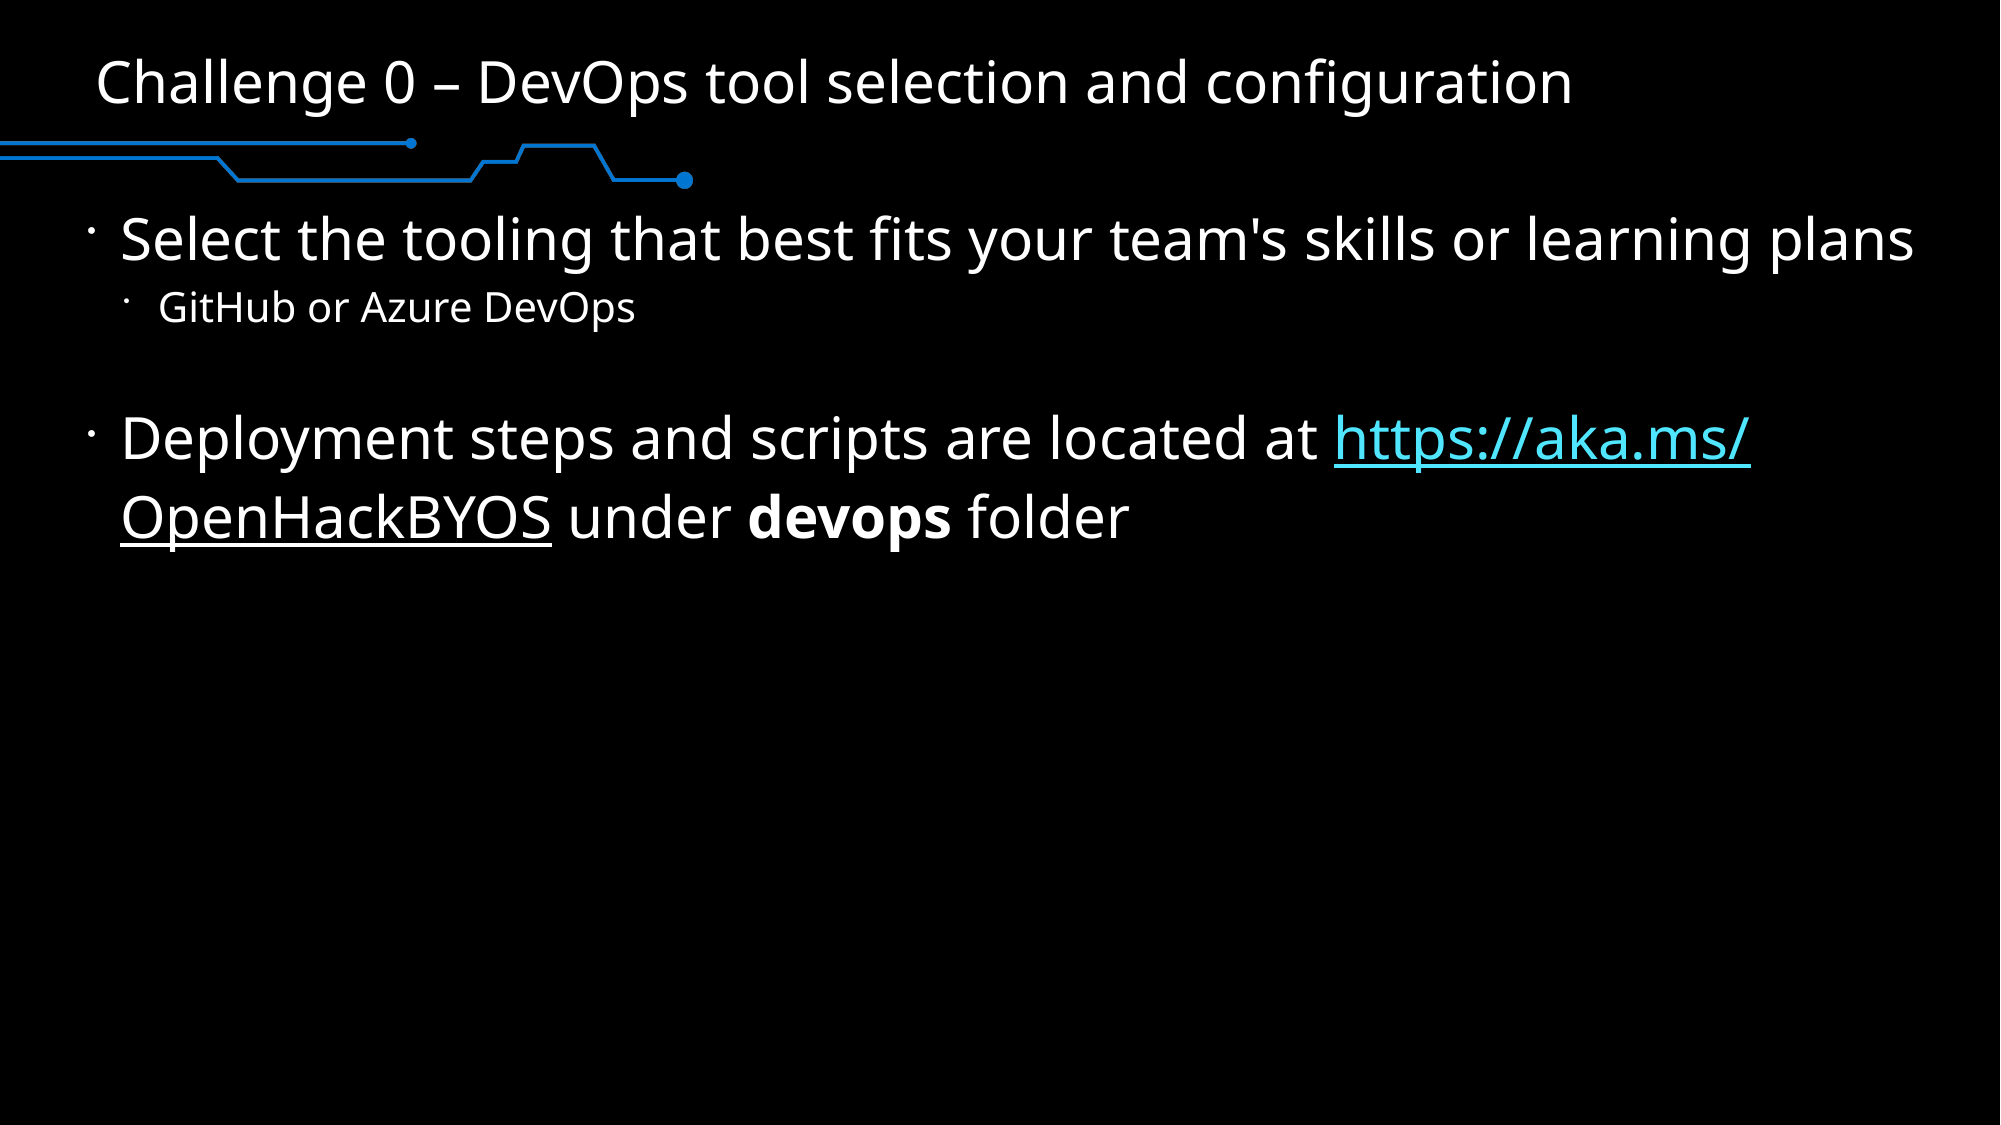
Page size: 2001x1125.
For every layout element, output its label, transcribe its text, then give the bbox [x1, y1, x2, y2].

picture [0, 105, 693, 189]
list Select the tooling that best fits your team's skills or learning plans GitHub or Azure DevOps Deployment steps and scripts are located at https://aka.ms/OpenHackBYOS under devops folder [82, 202, 1995, 550]
title Challenge 0 – DevOps tool selection and configuration [95, 34, 1740, 116]
